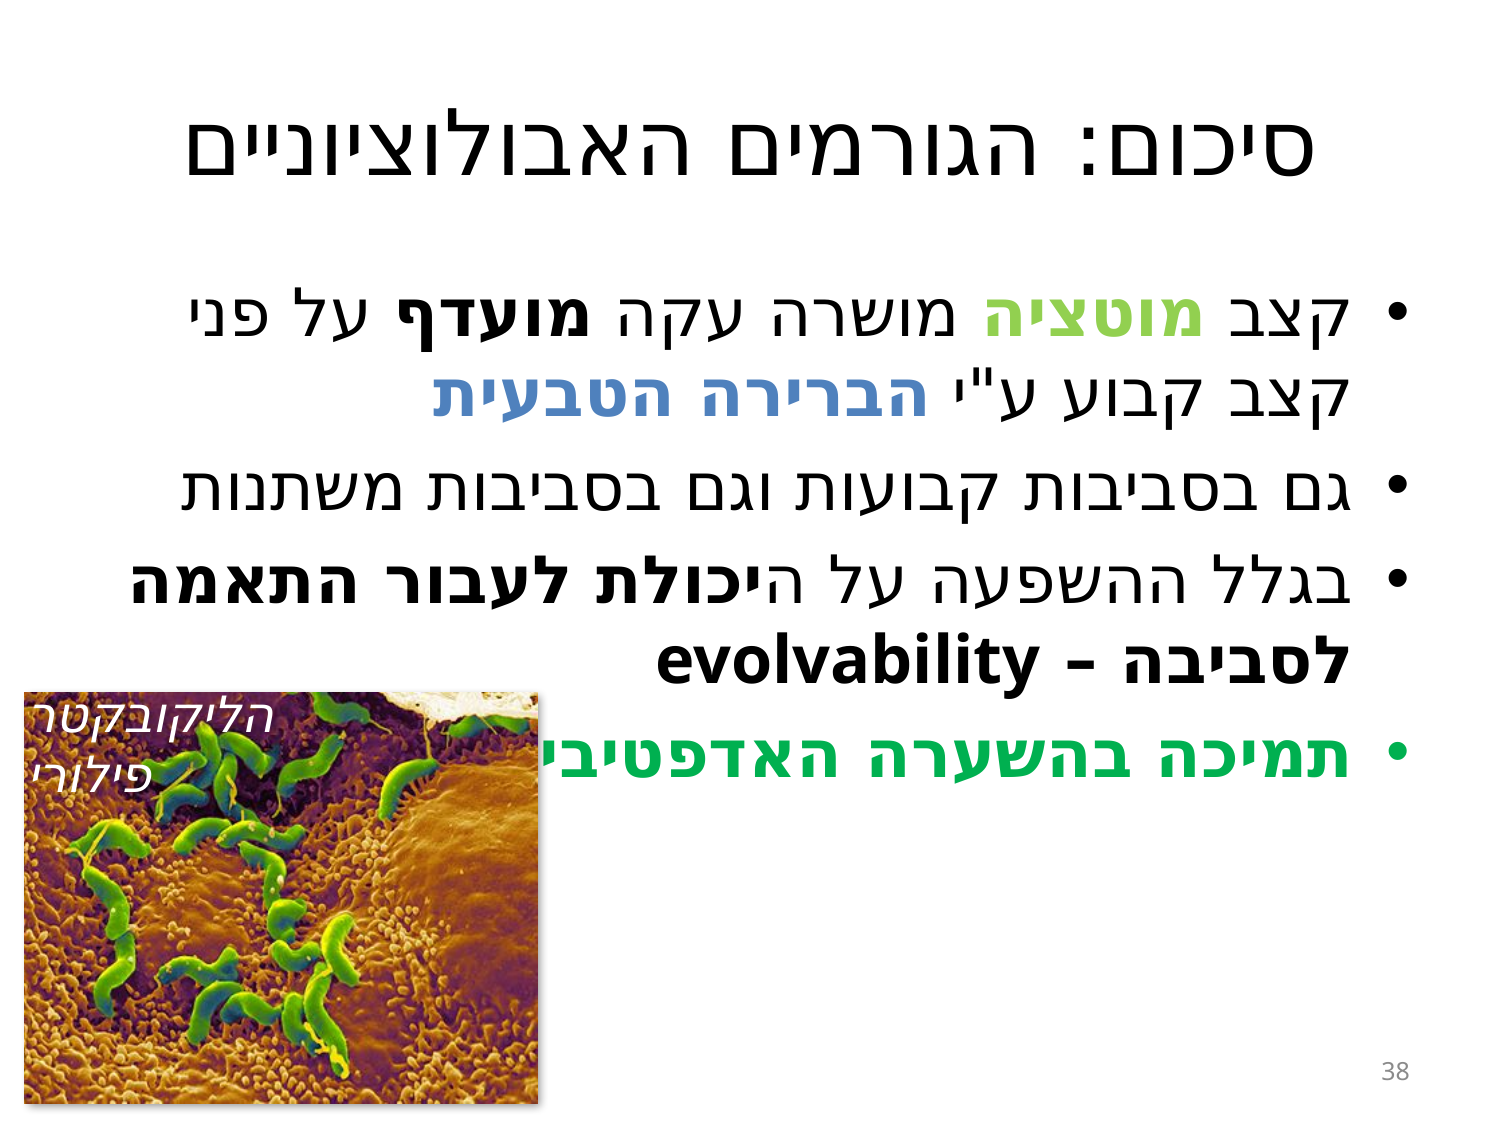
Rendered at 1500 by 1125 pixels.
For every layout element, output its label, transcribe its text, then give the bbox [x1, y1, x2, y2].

list קצב מוטציה מושרה עקה מועדף על פני קצב קבוע ע"י הברירה הטבעית גם בסביבות קבועות וגם בסביבות משתנות בגלל ההשפעה על היכולת לעבור התאמה לסביבה – evolvability תמיכה בהשערה האדפטיבית [75, 262, 1425, 1005]
text_box הליקובקטר פילורי [12, 674, 409, 810]
slide_number 38 [1074, 1042, 1425, 1103]
title סיכום: הגורמים האבולוציוניים [75, 45, 1425, 233]
picture [24, 692, 538, 1104]
